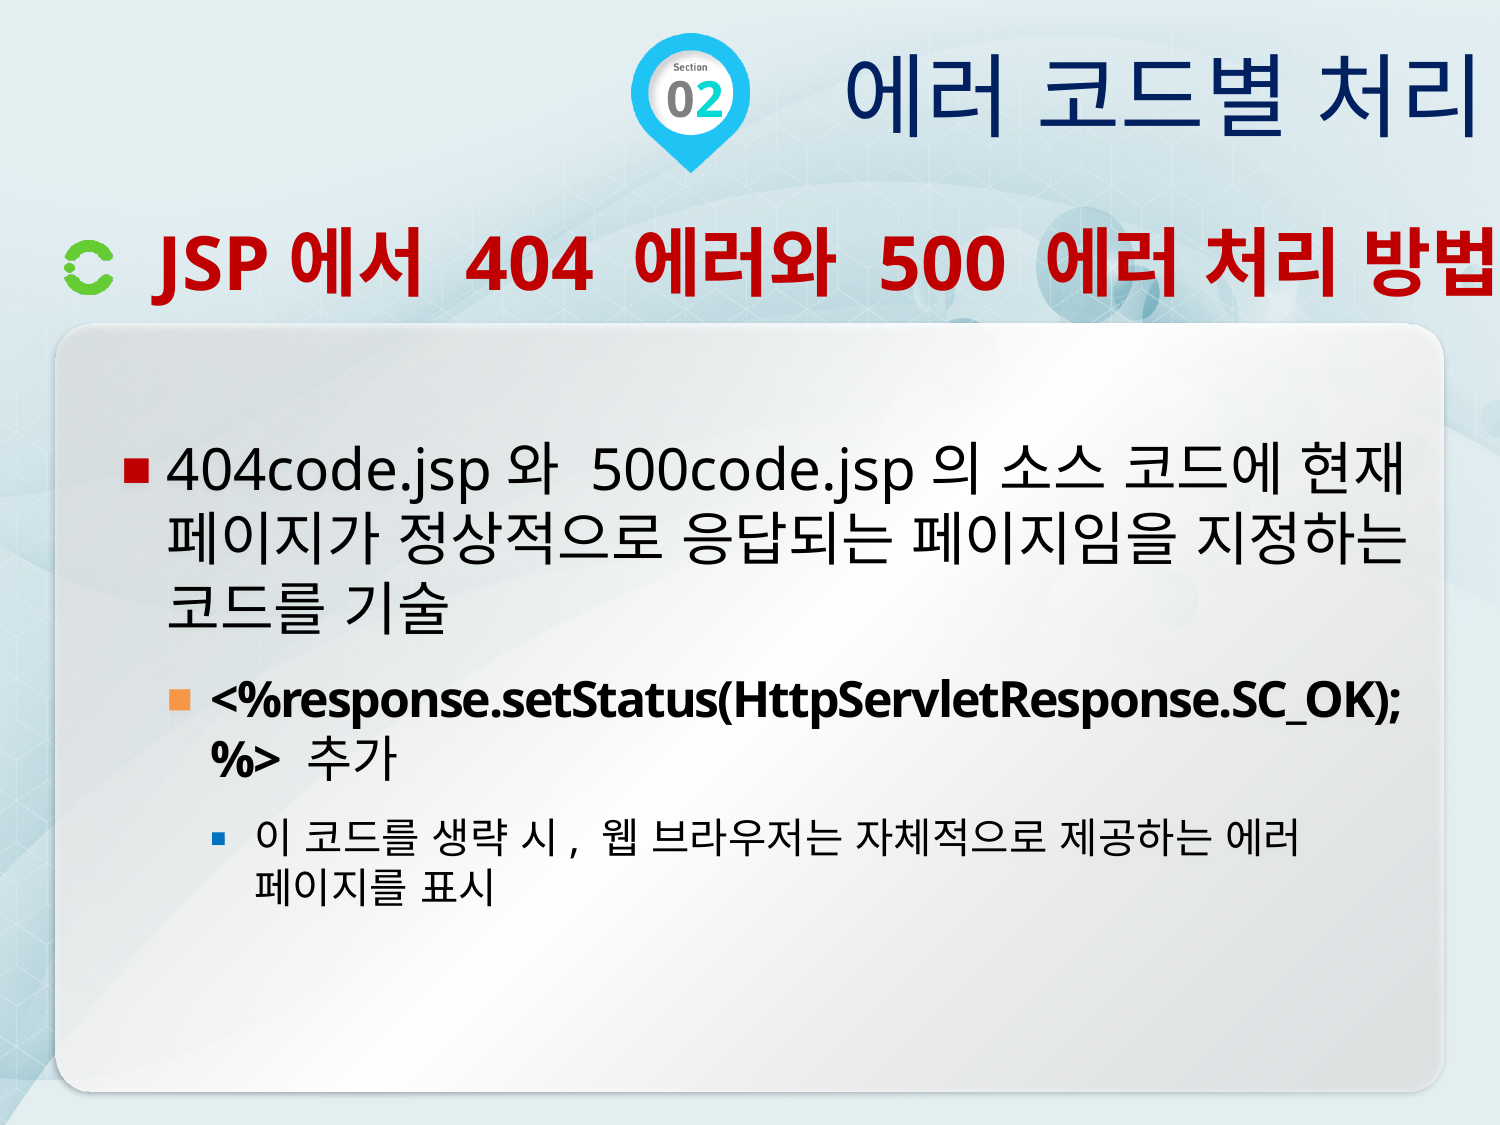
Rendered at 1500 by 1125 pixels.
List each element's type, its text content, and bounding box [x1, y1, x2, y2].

text_box JSP에서 404 에러와 500 에러 처리 방법 [142, 208, 1500, 313]
title 에러 코드별 처리 [0, 0, 1500, 188]
text_box 404code.jsp와 500code.jsp의 소스 코드에 현재 페이지가 정상적으로 응답되는 페이지임을 지정하는 코드를 기술 <%response.setStatus(HttpServletResponse.SC_OK);%> 추가 이 코드를 생략 시, 웹 브라우저는 자체적으로 제공하는 에러 페이지를 표시 [53, 321, 1446, 1094]
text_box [631, 33, 751, 173]
picture [64, 240, 113, 295]
